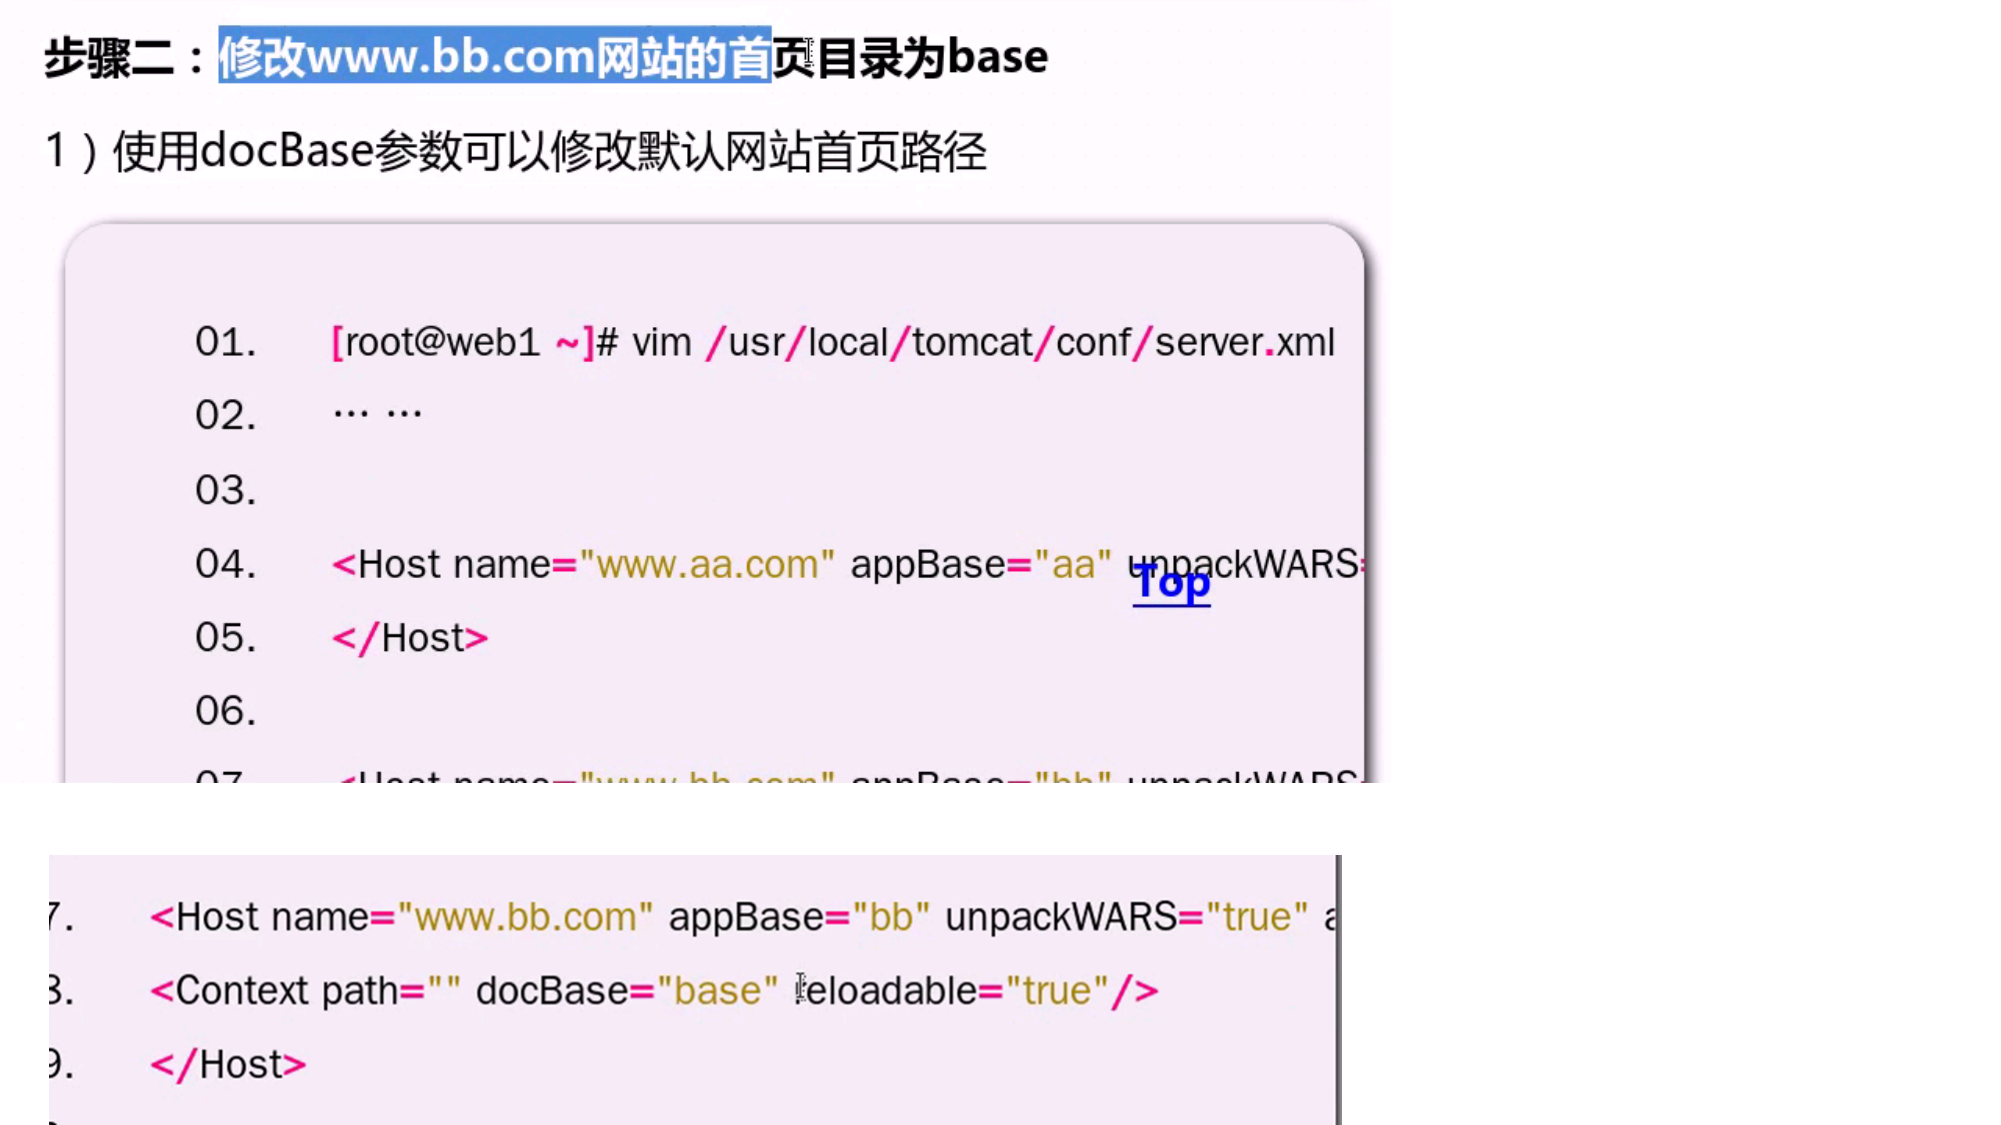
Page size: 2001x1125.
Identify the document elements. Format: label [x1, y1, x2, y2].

picture [0, 0, 1391, 783]
picture [49, 855, 1342, 1125]
